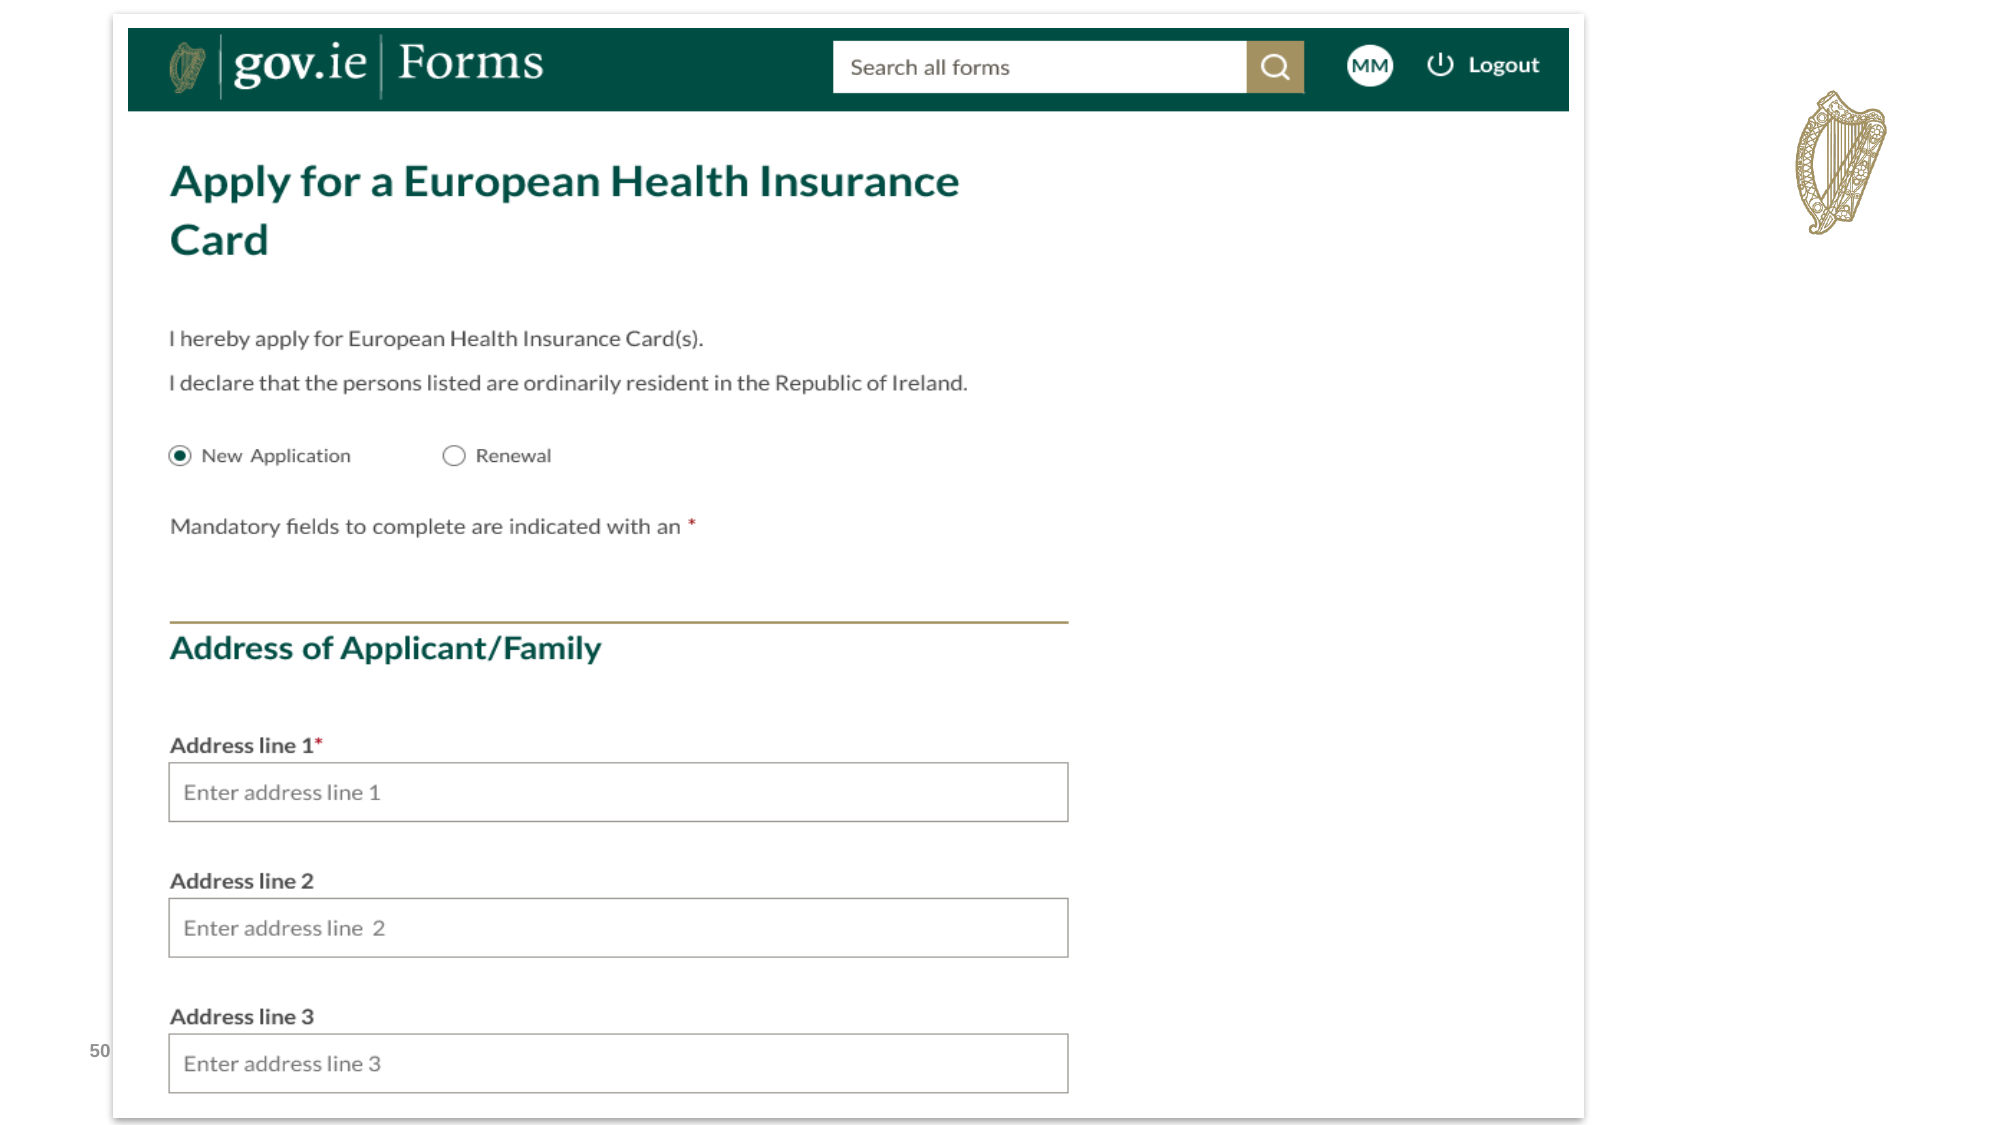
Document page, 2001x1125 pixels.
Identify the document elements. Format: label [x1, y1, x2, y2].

picture [1780, 77, 1902, 243]
picture [127, 27, 1570, 1104]
